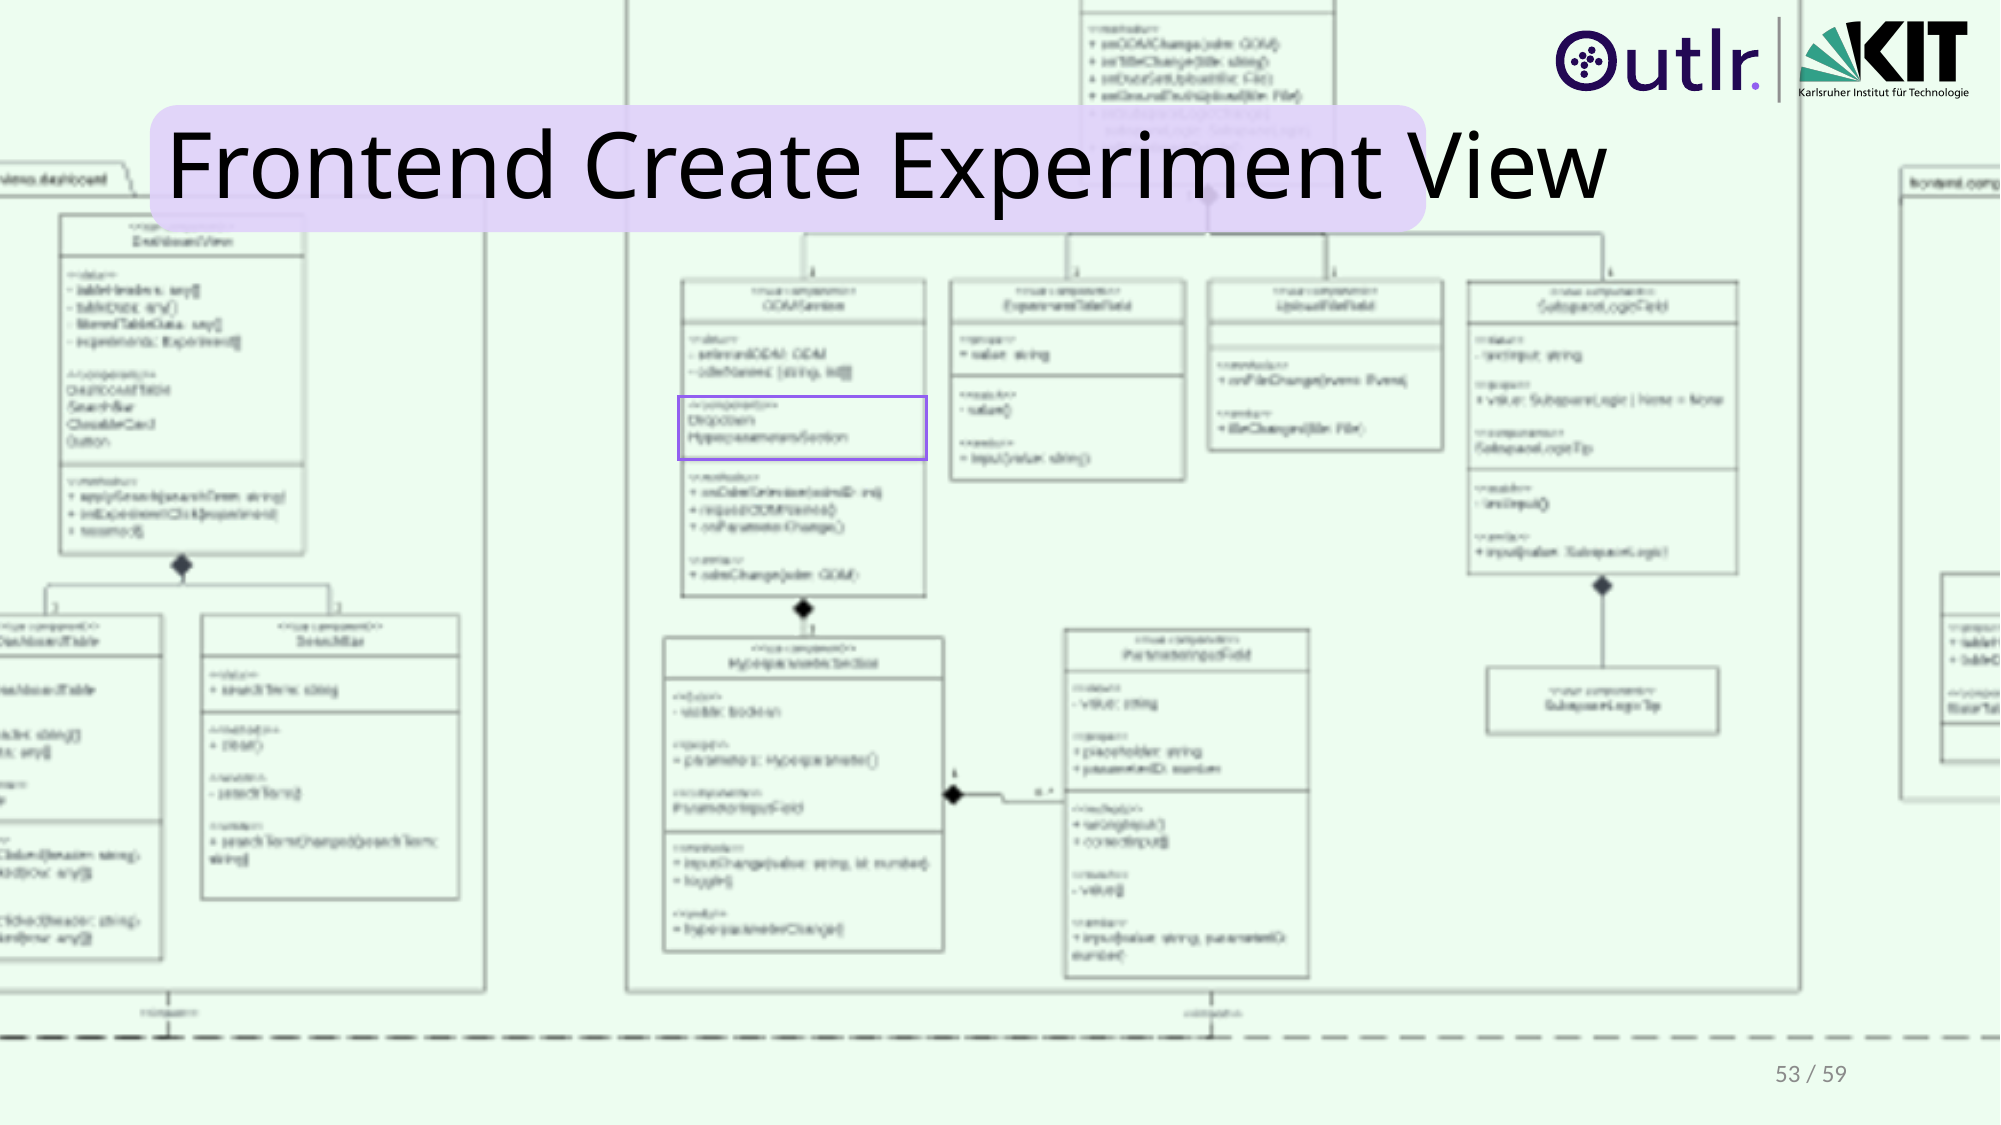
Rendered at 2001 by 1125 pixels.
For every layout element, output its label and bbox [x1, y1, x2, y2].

list [0, 0, 2000, 1125]
